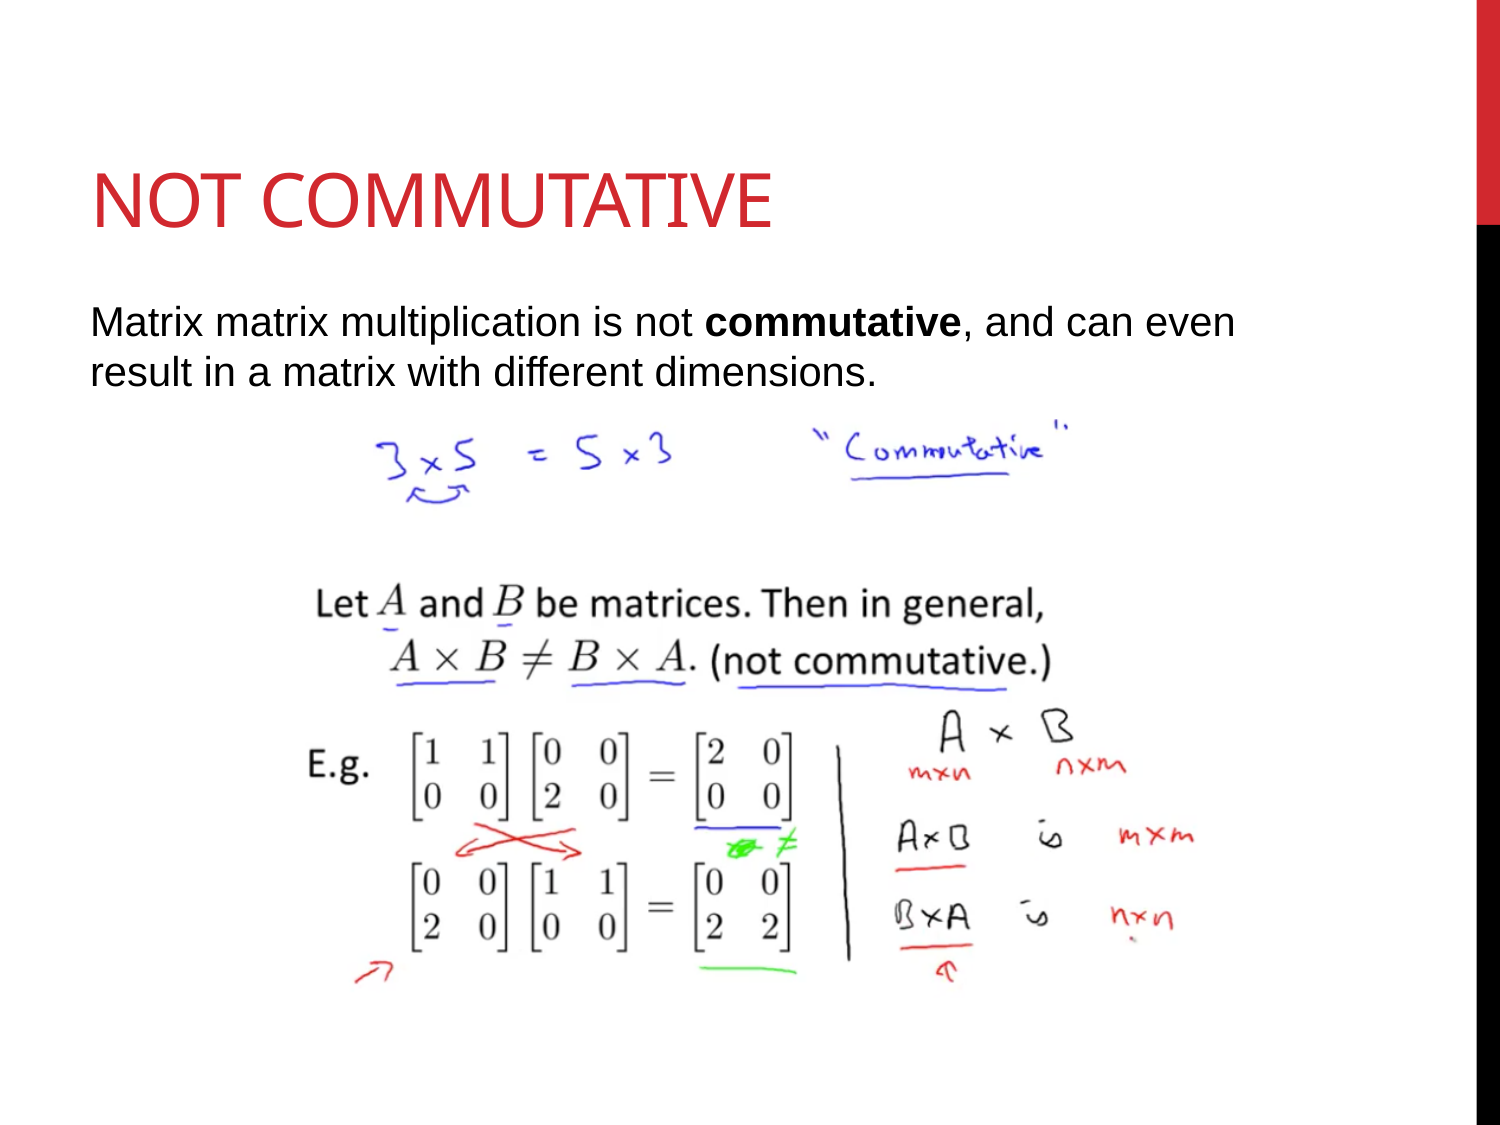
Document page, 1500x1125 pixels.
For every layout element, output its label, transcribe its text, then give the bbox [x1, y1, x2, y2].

list Matrix matrix multiplication is not commutative, and can even result in a matrix with different dimensions. [75, 287, 1325, 1005]
picture [287, 418, 1212, 998]
title Not Commutative [75, 25, 1025, 250]
